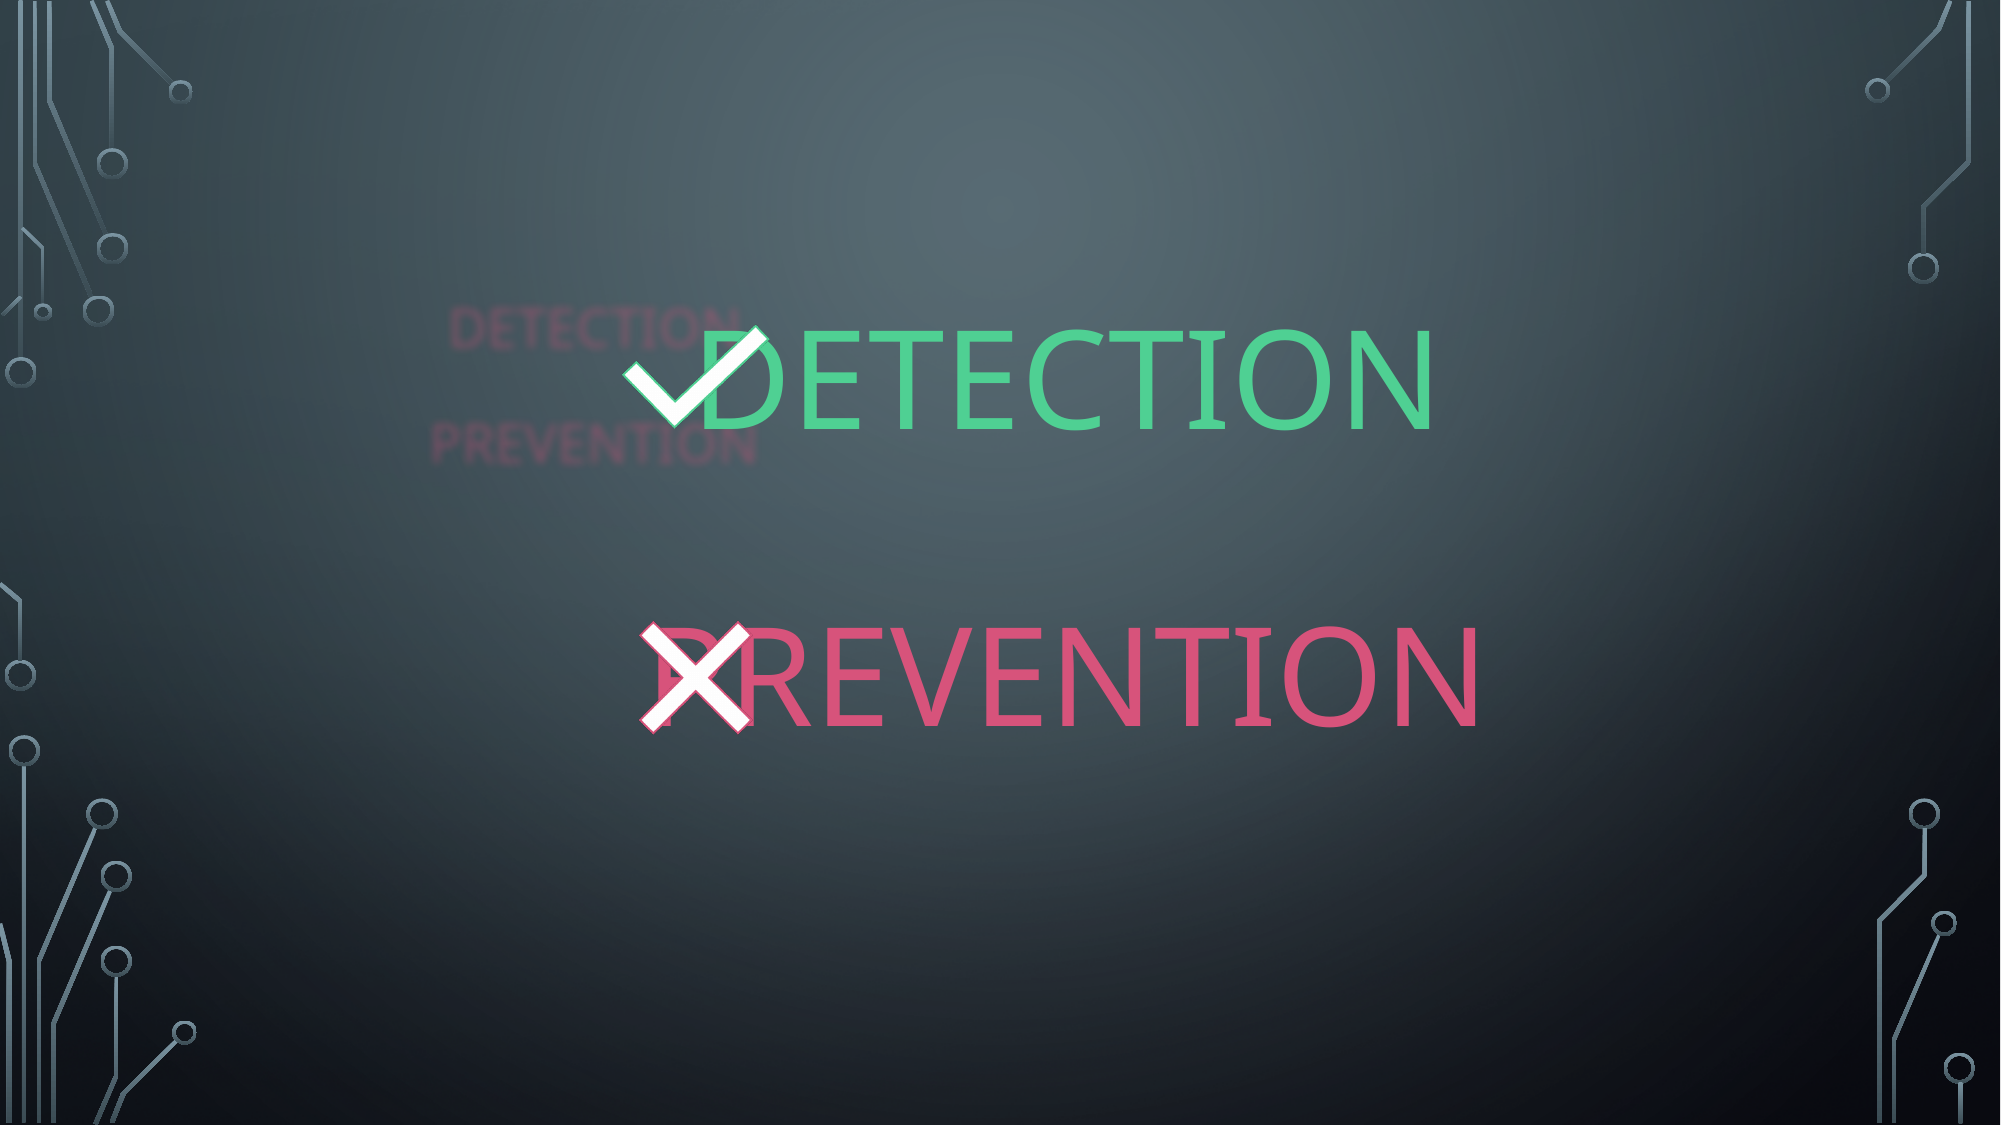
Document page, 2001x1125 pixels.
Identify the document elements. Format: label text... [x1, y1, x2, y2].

picture [620, 300, 771, 452]
picture [620, 601, 771, 753]
text_box DETECTION PREVENTION [292, 282, 1843, 784]
